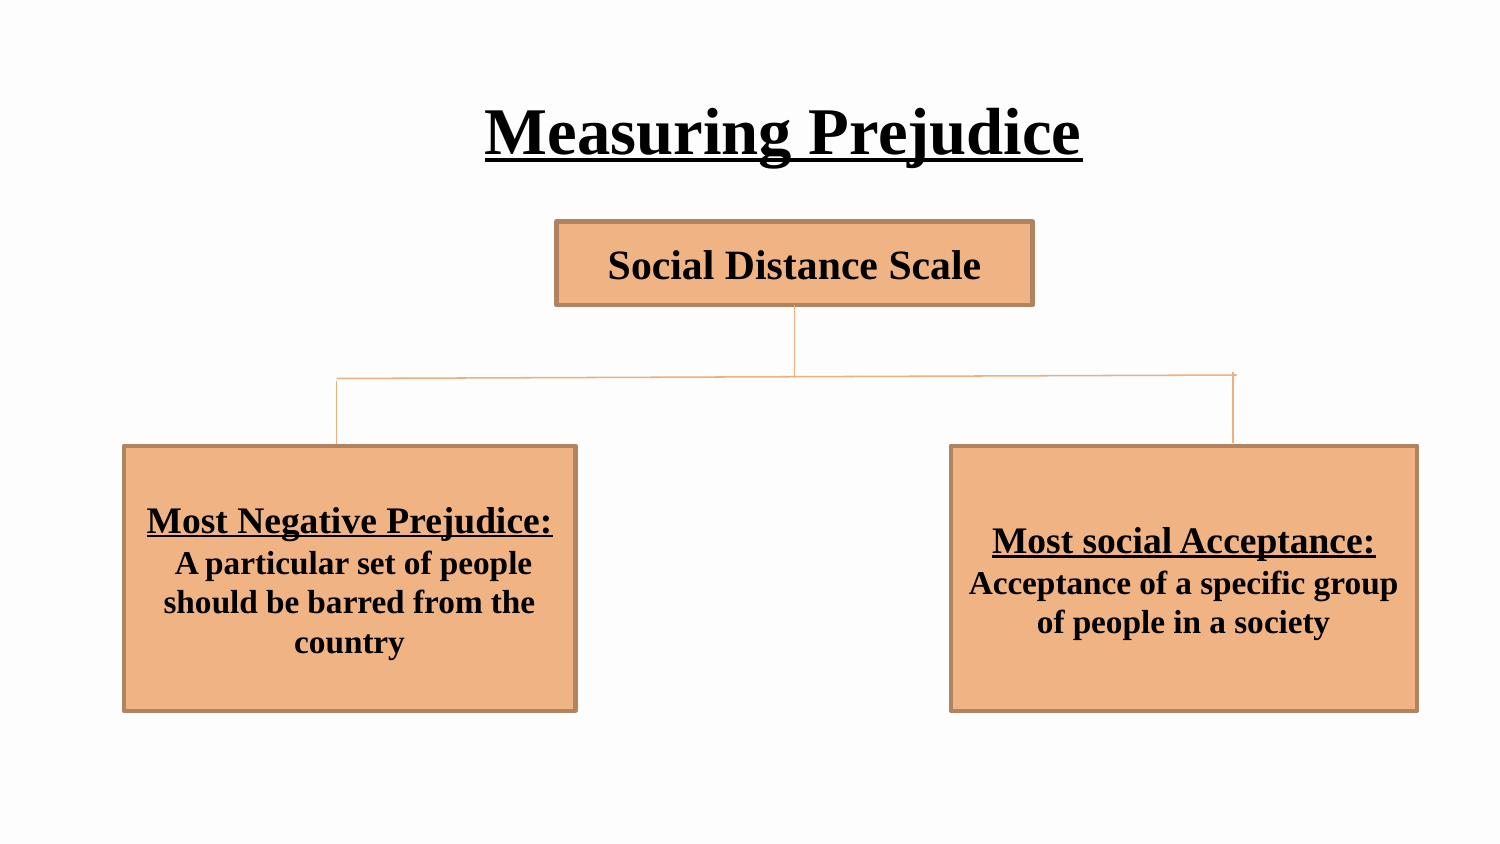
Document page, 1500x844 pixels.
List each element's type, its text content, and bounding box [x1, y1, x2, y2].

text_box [336, 374, 1232, 379]
text_box Most social Acceptance: Acceptance of a specific group of people in a society [949, 444, 1419, 713]
text_box Most Negative Prejudice: A particular set of people should be barred from the country [122, 444, 578, 713]
text_box Social Distance Scale [554, 219, 1035, 307]
title Measuring Prejudice [51, 72, 1449, 167]
